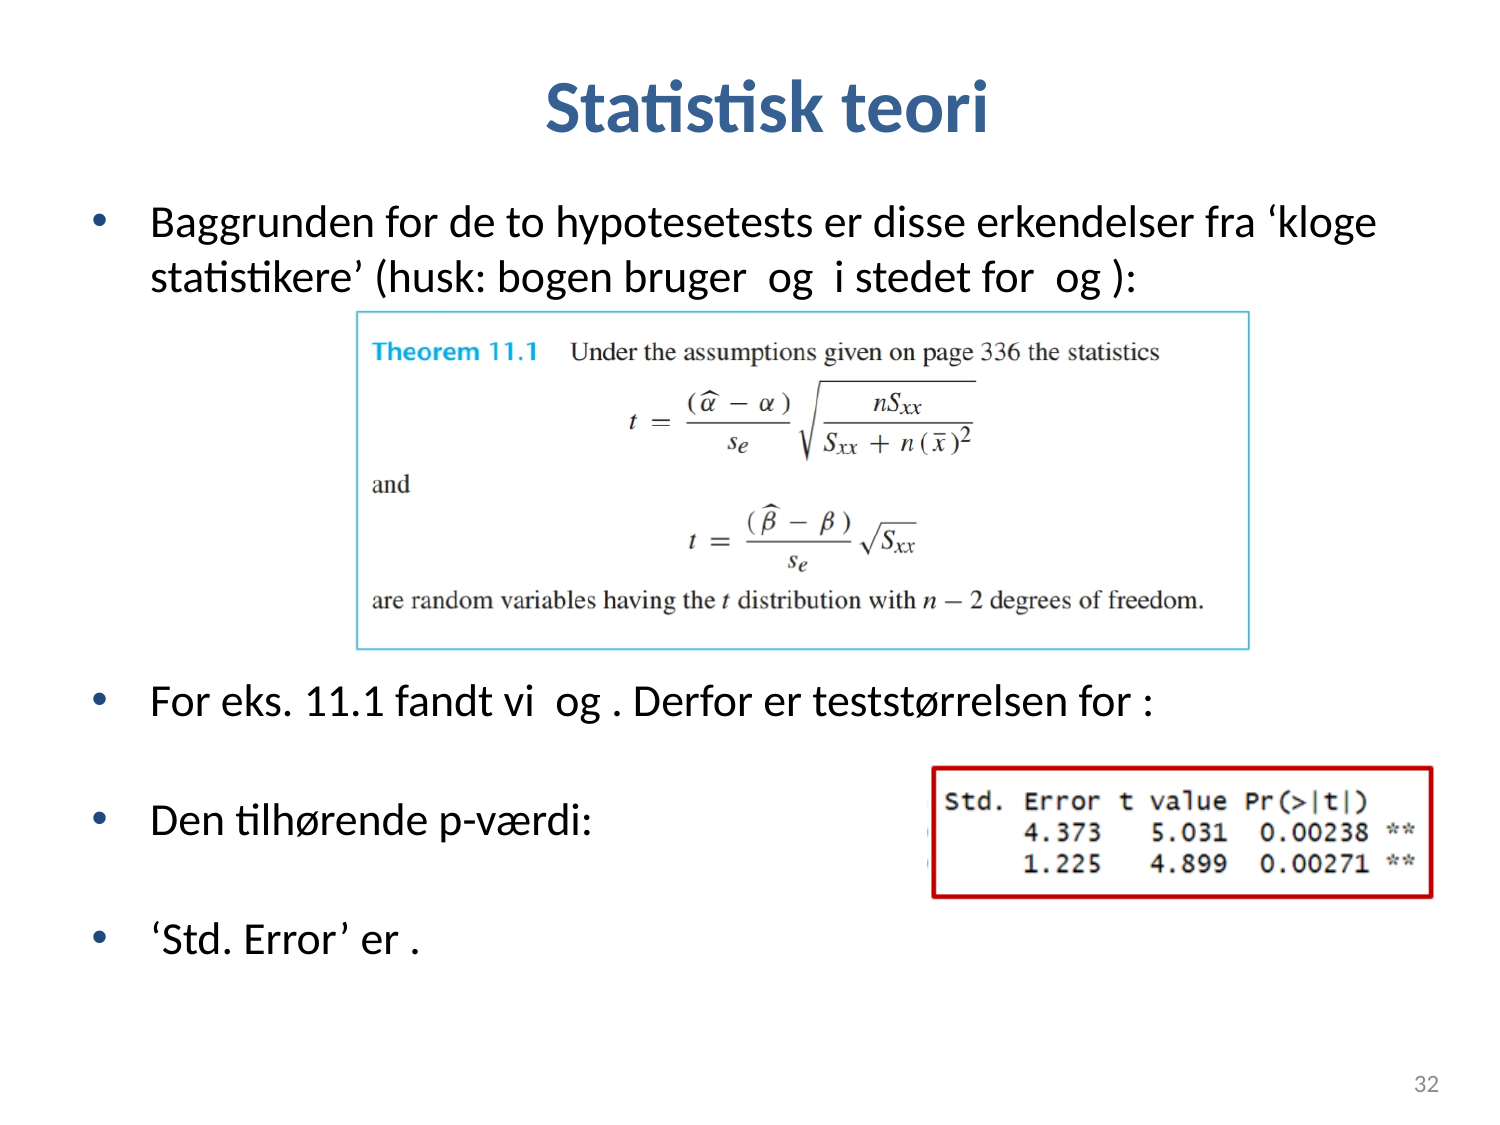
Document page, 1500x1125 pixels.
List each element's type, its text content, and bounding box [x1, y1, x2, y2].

picture [348, 302, 1259, 660]
slide_number 32 [1104, 1058, 1455, 1107]
title Statistisk teori [76, 45, 1459, 161]
picture [926, 763, 1440, 905]
